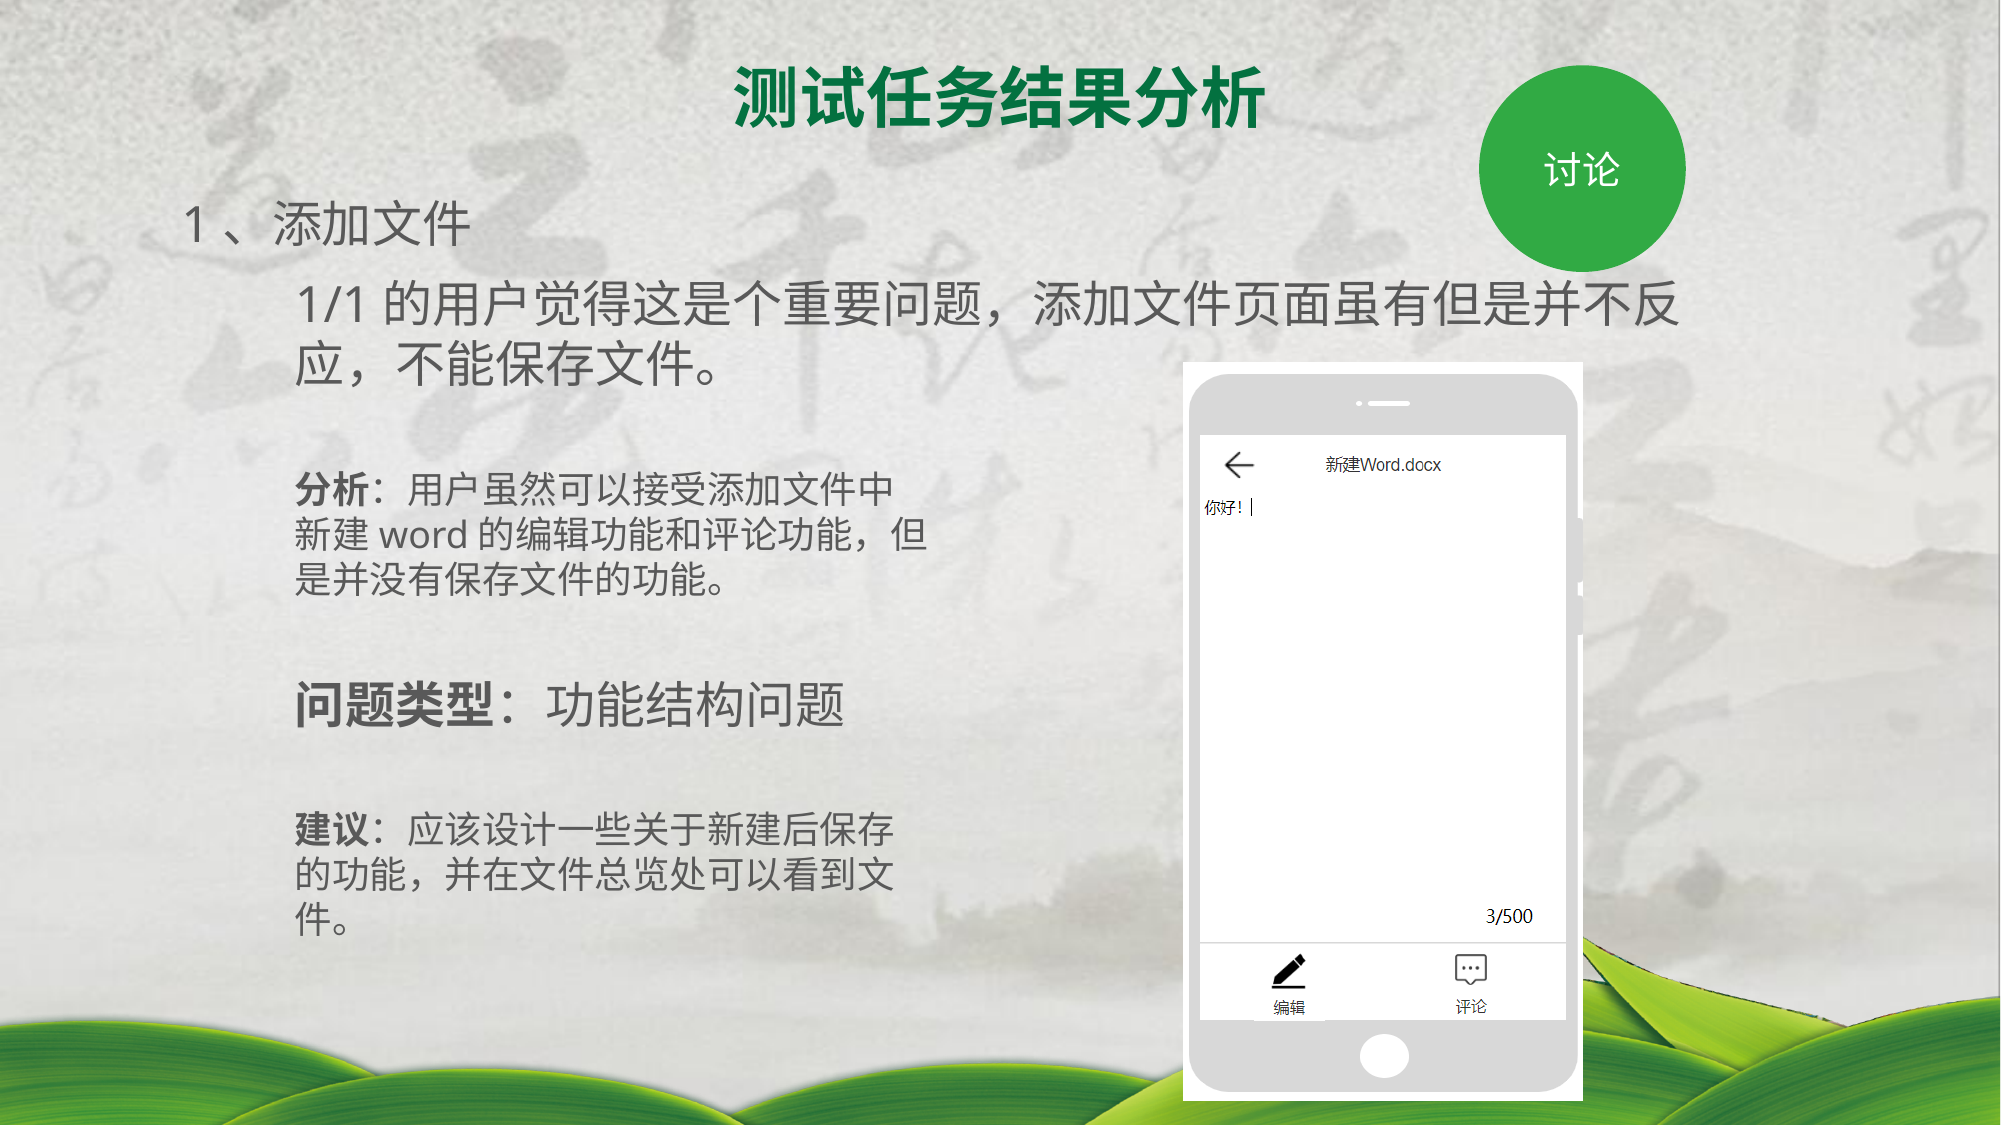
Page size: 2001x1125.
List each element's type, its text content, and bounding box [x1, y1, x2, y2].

text_box 问题类型：功能结构问题 [295, 673, 884, 734]
text_box 测试任务结果分析 [718, 48, 1282, 143]
text_box 1/1的用户觉得这是个重要问题，添加文件页面虽有但是并不反应，不能保存文件。 [295, 272, 1695, 393]
text_box 分析：用户虽然可以接受添加文件中新建word的编辑功能和评论功能，但是并没有保存文件的功能。 [295, 465, 932, 601]
text_box 建议：应该设计一些关于新建后保存的功能，并在文件总览处可以看到文件。 [295, 805, 932, 941]
text_box 讨论 [1479, 65, 1686, 272]
text_box 1、添加文件 [181, 192, 716, 253]
picture [0, 0, 2001, 1125]
